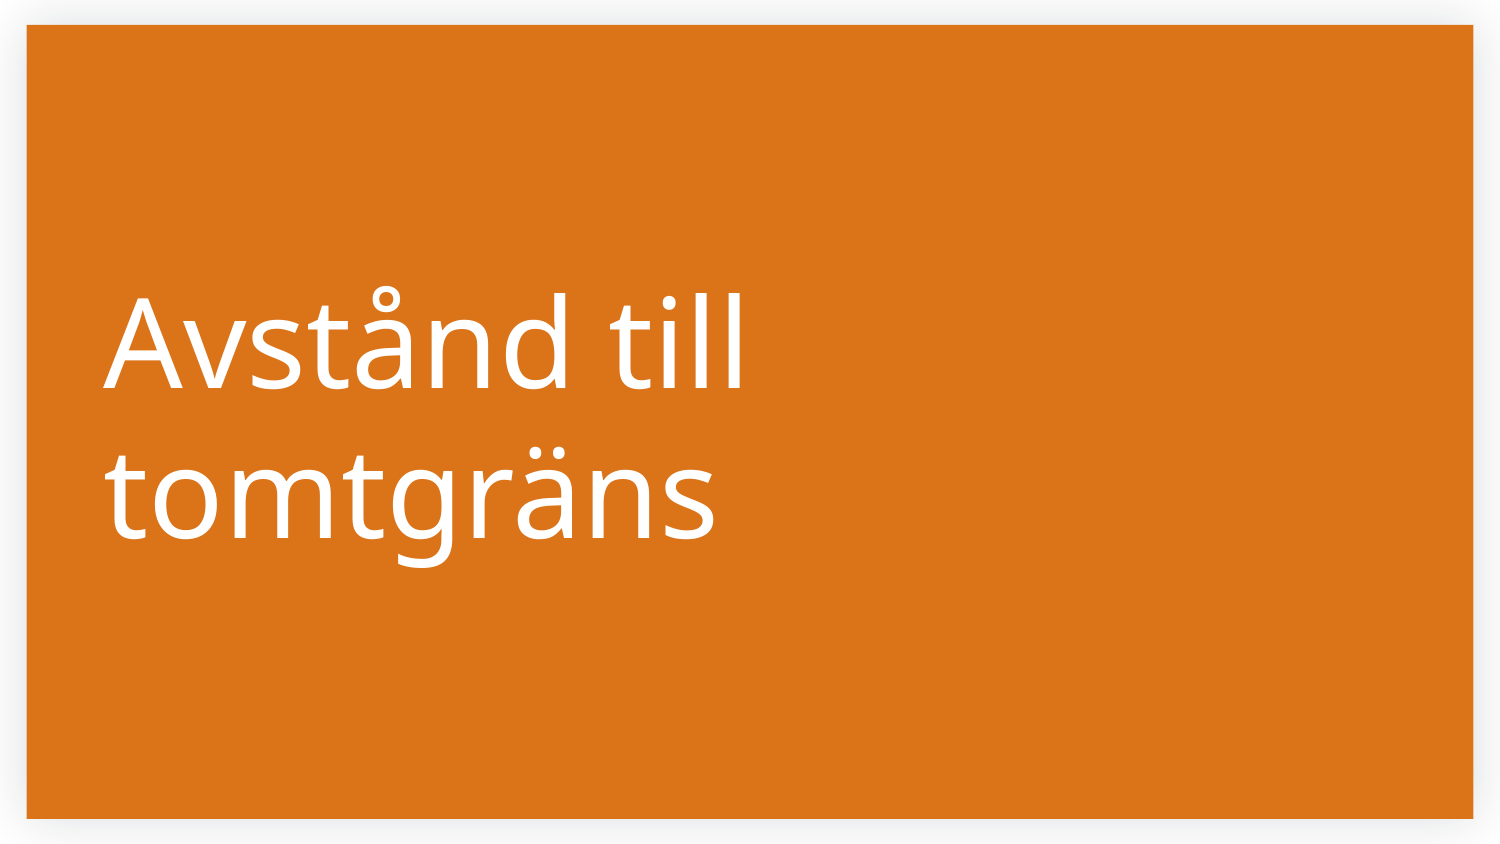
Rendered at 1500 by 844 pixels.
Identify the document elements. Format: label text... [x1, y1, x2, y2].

title Avstånd till tomtgräns [26, 24, 1474, 819]
